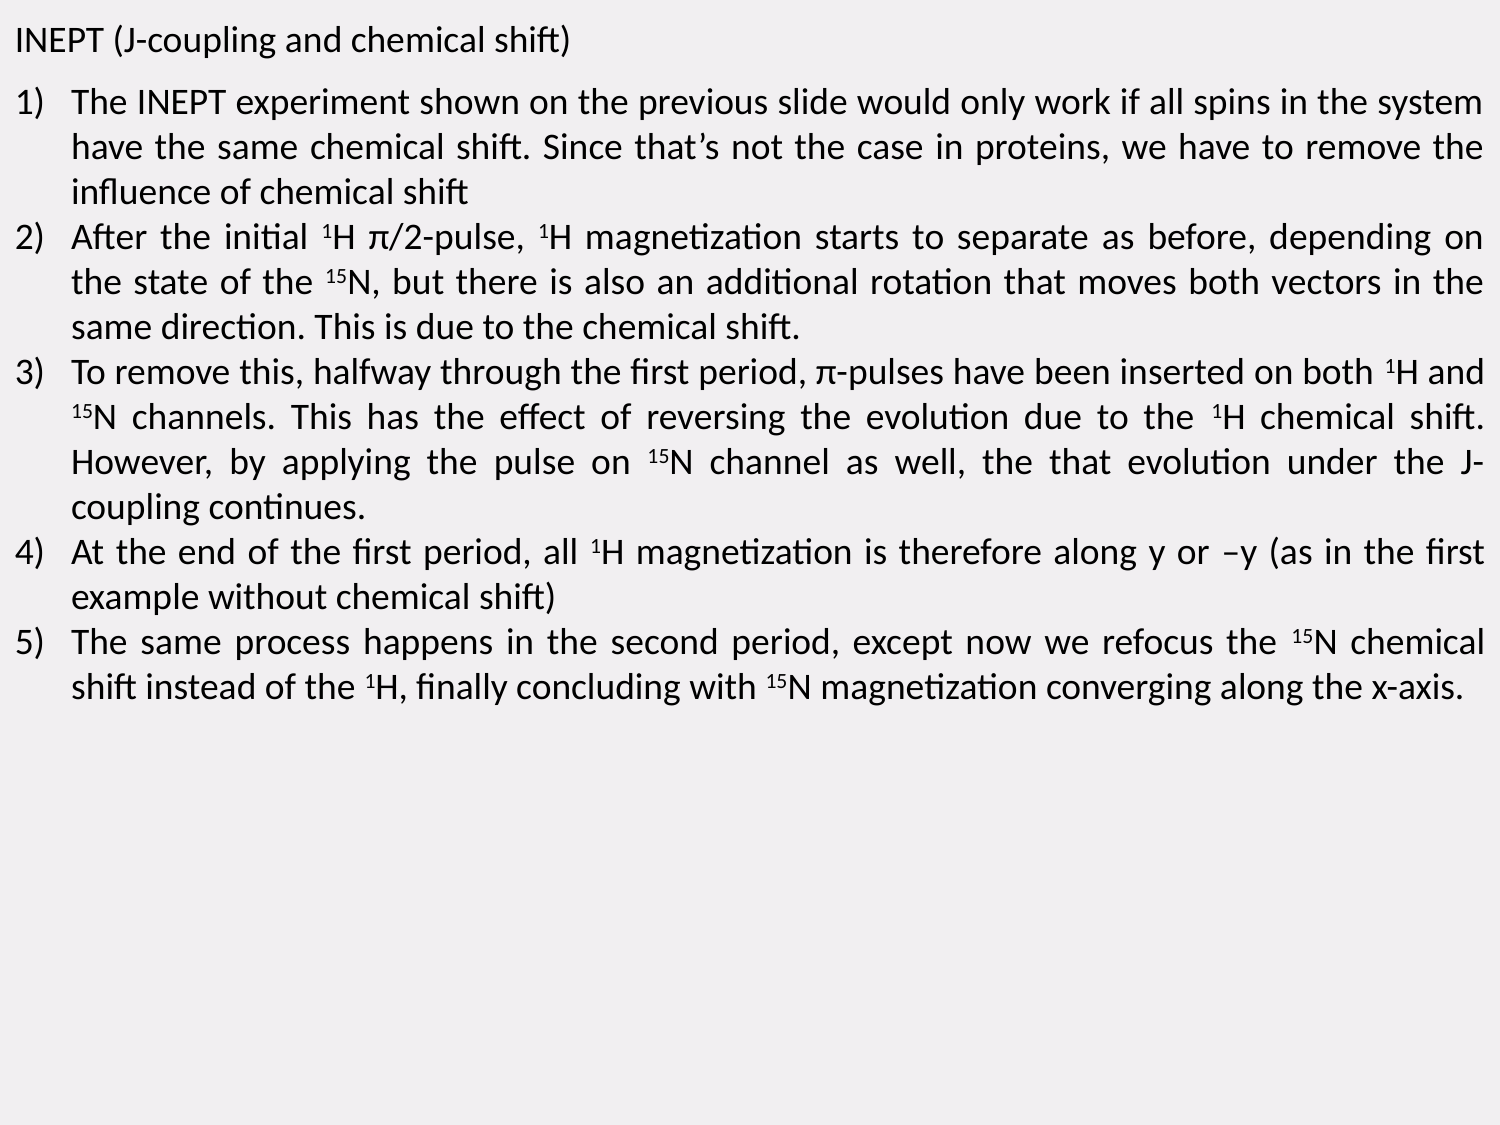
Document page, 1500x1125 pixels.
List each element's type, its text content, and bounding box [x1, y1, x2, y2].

text_box The INEPT experiment shown on the previous slide would only work if all spins in the system have the same chemical shift. Since that’s not the case in proteins, we have to remove the influence of chemical shift After the initial 1H π/2-pulse, 1H magnetization starts to separate as before, depending on the state of the 15N, but there is also an additional rotation that moves both vectors in the same direction. This is due to the chemical shift. To remove this, halfway through the first period, π-pulses have been inserted on both 1H and 15N channels. This has the effect of reversing the evolution due to the 1H chemical shift. However, by applying the pulse on 15N channel as well, the that evolution under the J-coupling continues. At the end of the first period, all 1H magnetization is therefore along y or –y (as in the first example without chemical shift) The same process happens in the second period, except now we refocus the 15N chemical shift instead of the 1H, finally concluding with 15N magnetization converging along the x-axis. [0, 69, 1500, 715]
text_box INEPT (J-coupling and chemical shift) [0, 7, 726, 68]
